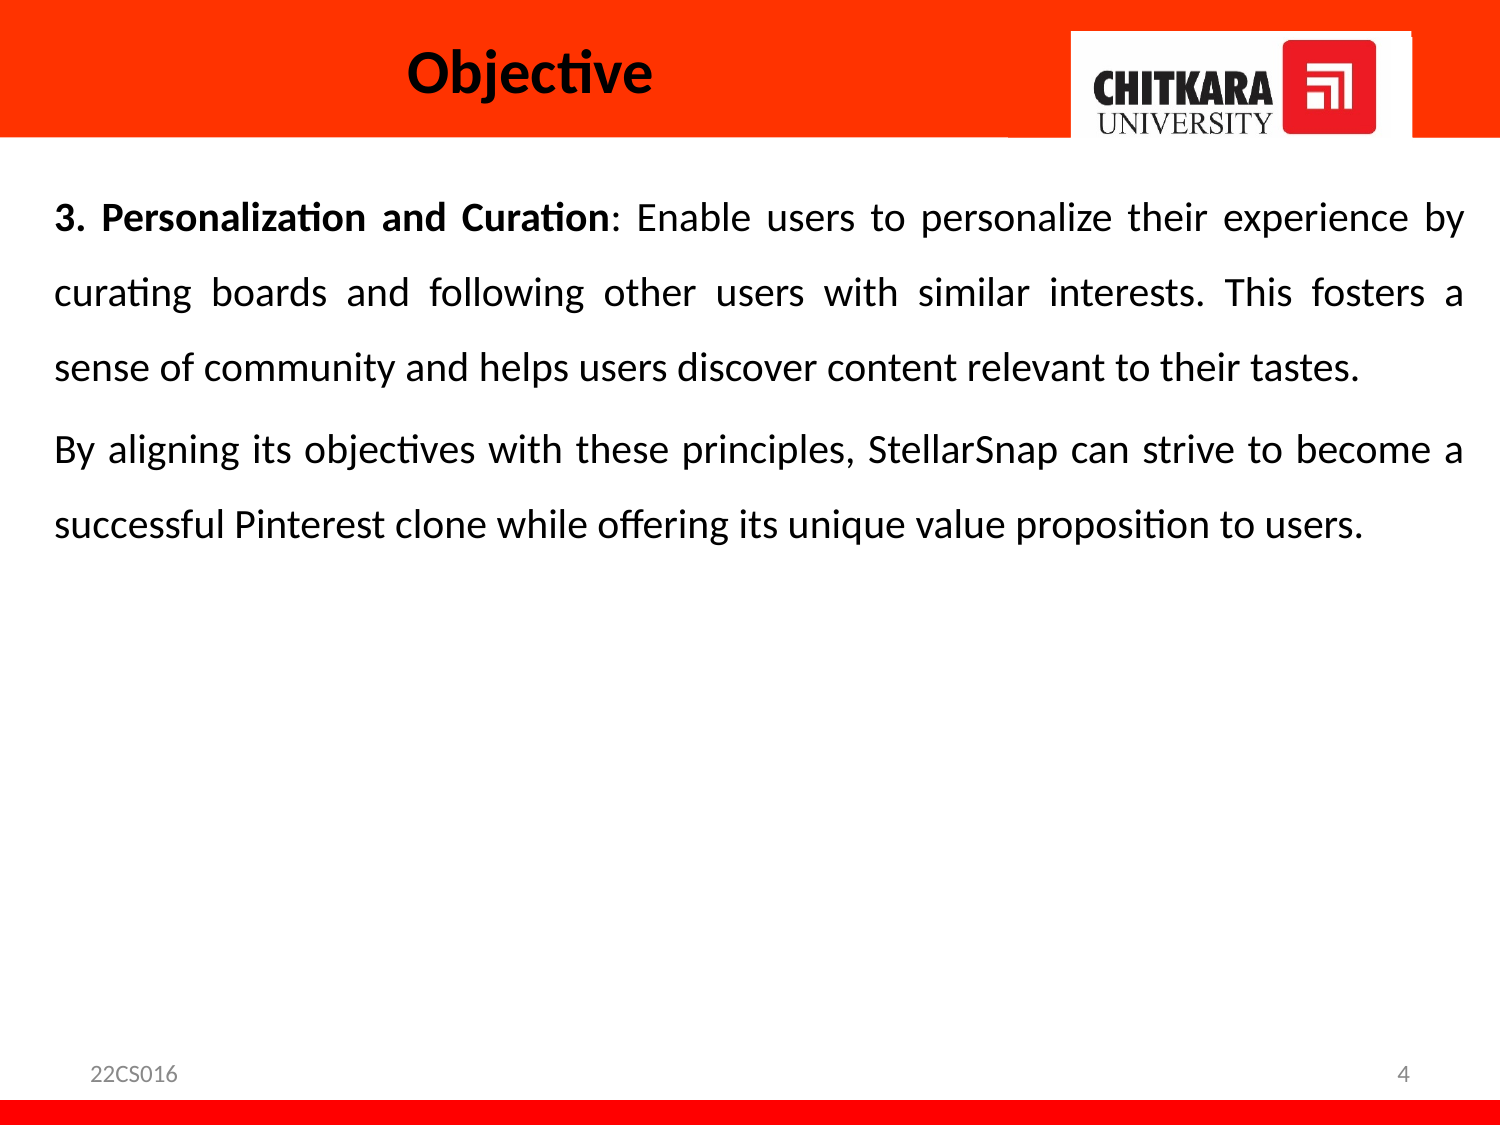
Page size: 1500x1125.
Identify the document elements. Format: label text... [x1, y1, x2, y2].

picture [1074, 37, 1391, 138]
list 3. Personalization and Curation: Enable users to personalize their experience by curating boards and following other users with similar interests. This fosters a sense of community and helps users discover content relevant to their tastes. By aligning its objectives with these principles, StellarSnap can strive to become a successful Pinterest clone while offering its unique value proposition to users. [20, 156, 1481, 1043]
slide_number 4 [1074, 1042, 1425, 1103]
title Objective [0, 0, 1063, 138]
slide_number 22CS016 [75, 1042, 425, 1103]
